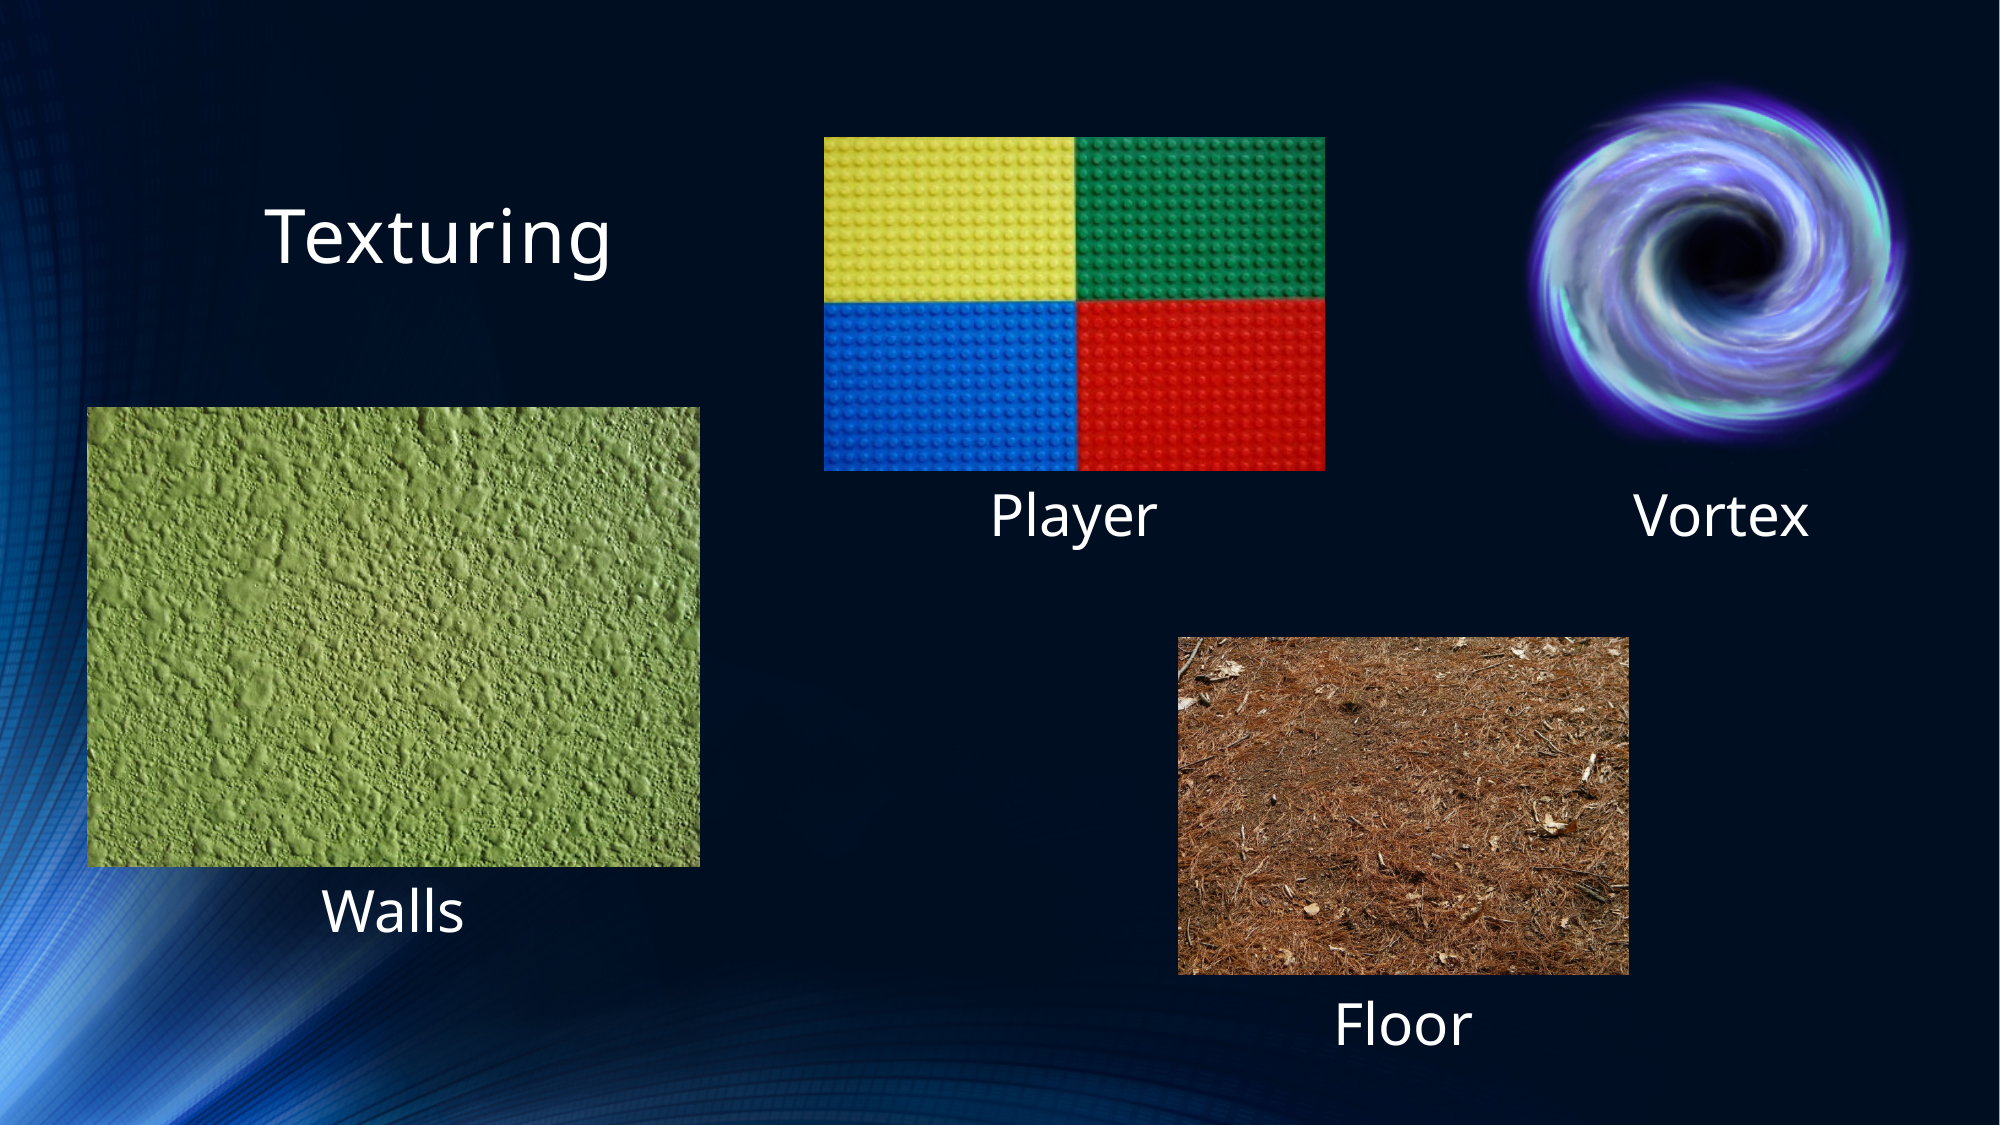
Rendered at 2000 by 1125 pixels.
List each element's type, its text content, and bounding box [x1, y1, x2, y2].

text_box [87, 407, 700, 953]
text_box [1178, 637, 1629, 1066]
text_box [1521, 70, 1922, 557]
picture [0, 0, 2000, 1125]
title Texturing [249, 62, 1750, 288]
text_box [824, 137, 1325, 557]
